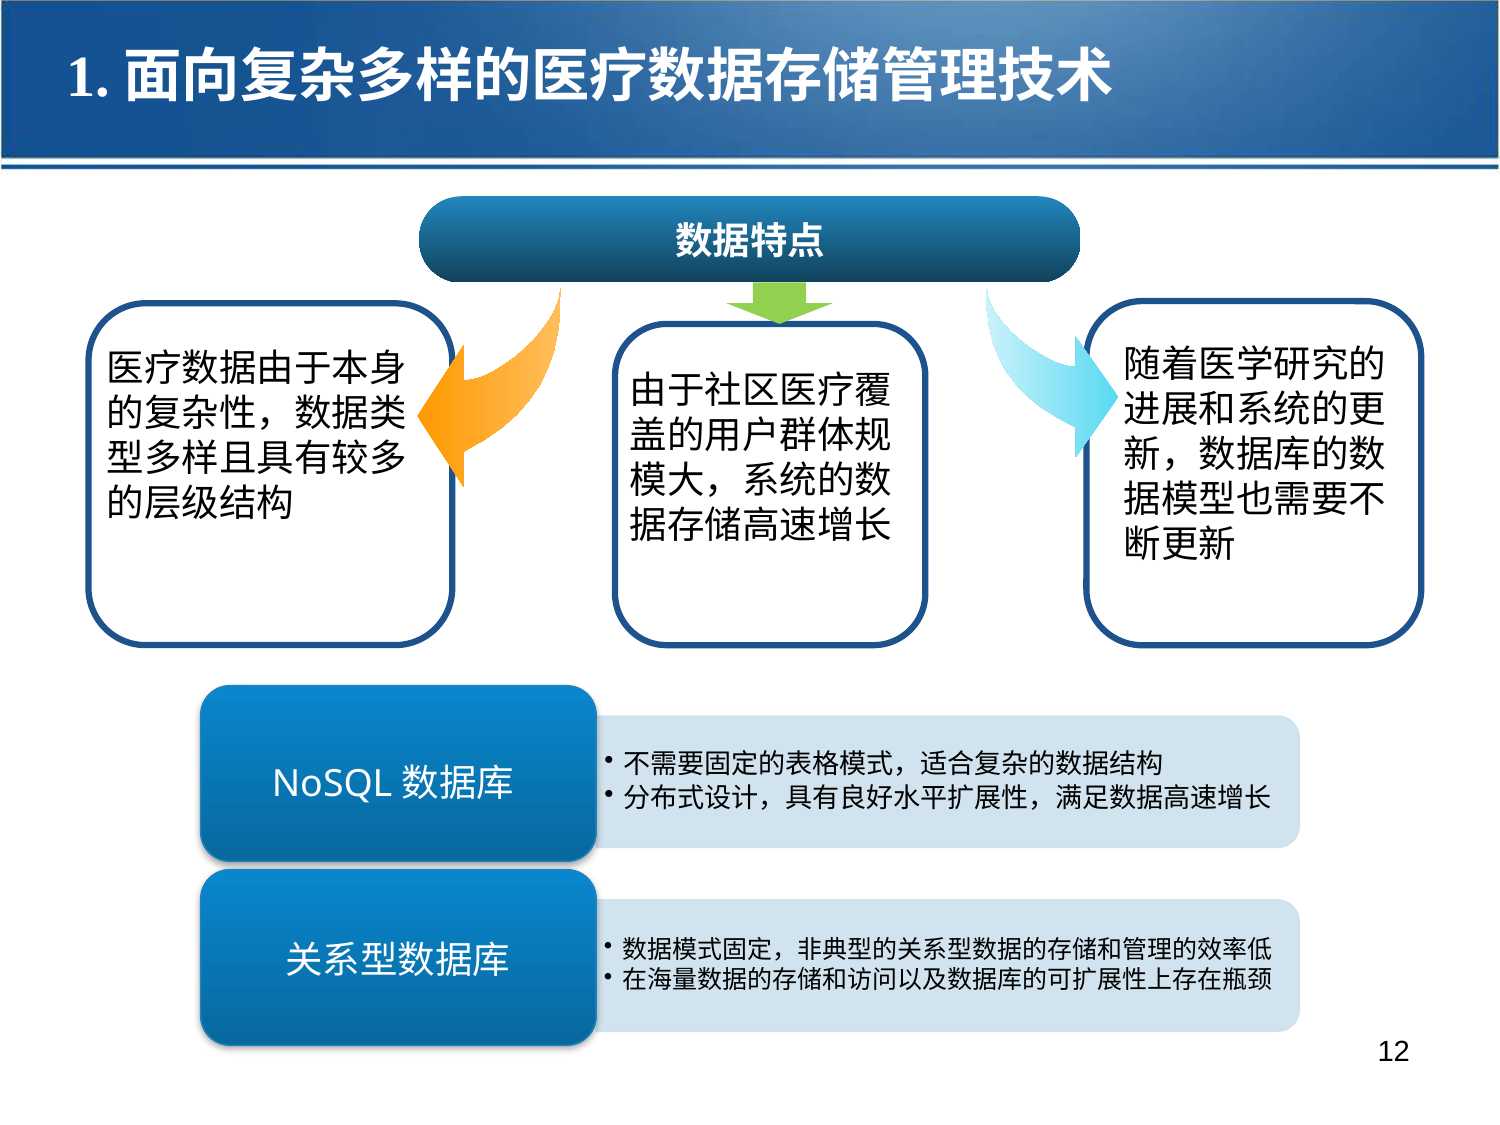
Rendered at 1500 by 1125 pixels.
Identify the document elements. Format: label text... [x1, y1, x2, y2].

picture [0, 0, 1500, 1125]
text_box 1.面向复杂多样的医疗数据存储管理技术 [51, 30, 1402, 130]
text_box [200, 869, 1300, 1083]
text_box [985, 287, 1422, 646]
text_box 数据特点 [419, 196, 1081, 283]
slide_number 12 [1074, 1024, 1426, 1103]
text_box [726, 282, 833, 322]
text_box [200, 685, 1300, 868]
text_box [614, 323, 926, 646]
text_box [88, 287, 562, 646]
